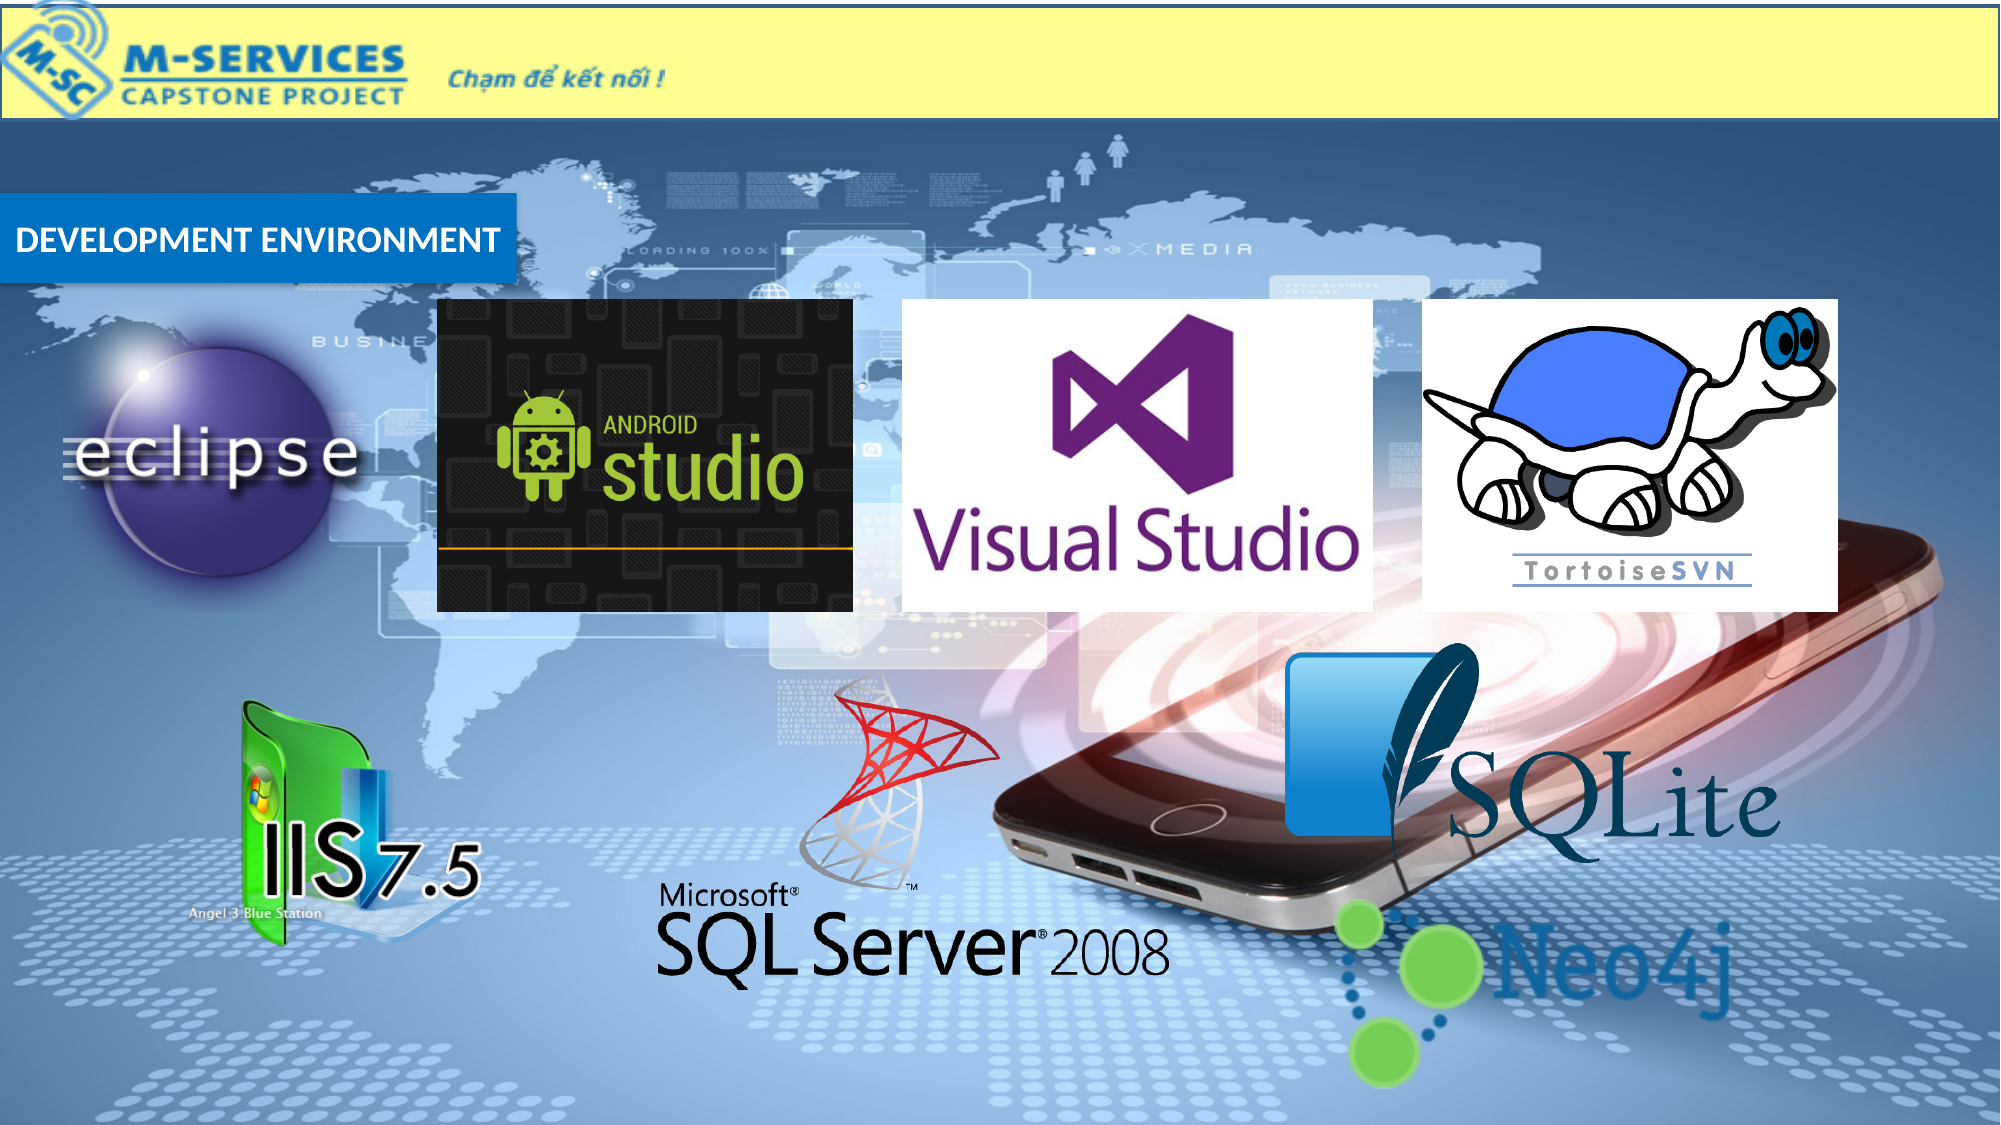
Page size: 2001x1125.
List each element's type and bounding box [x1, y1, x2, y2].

picture [62, 662, 612, 998]
picture [1421, 299, 1838, 612]
picture [1328, 894, 1737, 1099]
picture [62, 299, 375, 612]
picture [902, 299, 1373, 612]
picture [1271, 629, 1794, 877]
picture [437, 299, 853, 612]
text_box [0, 0, 2000, 1125]
picture [644, 662, 1181, 998]
